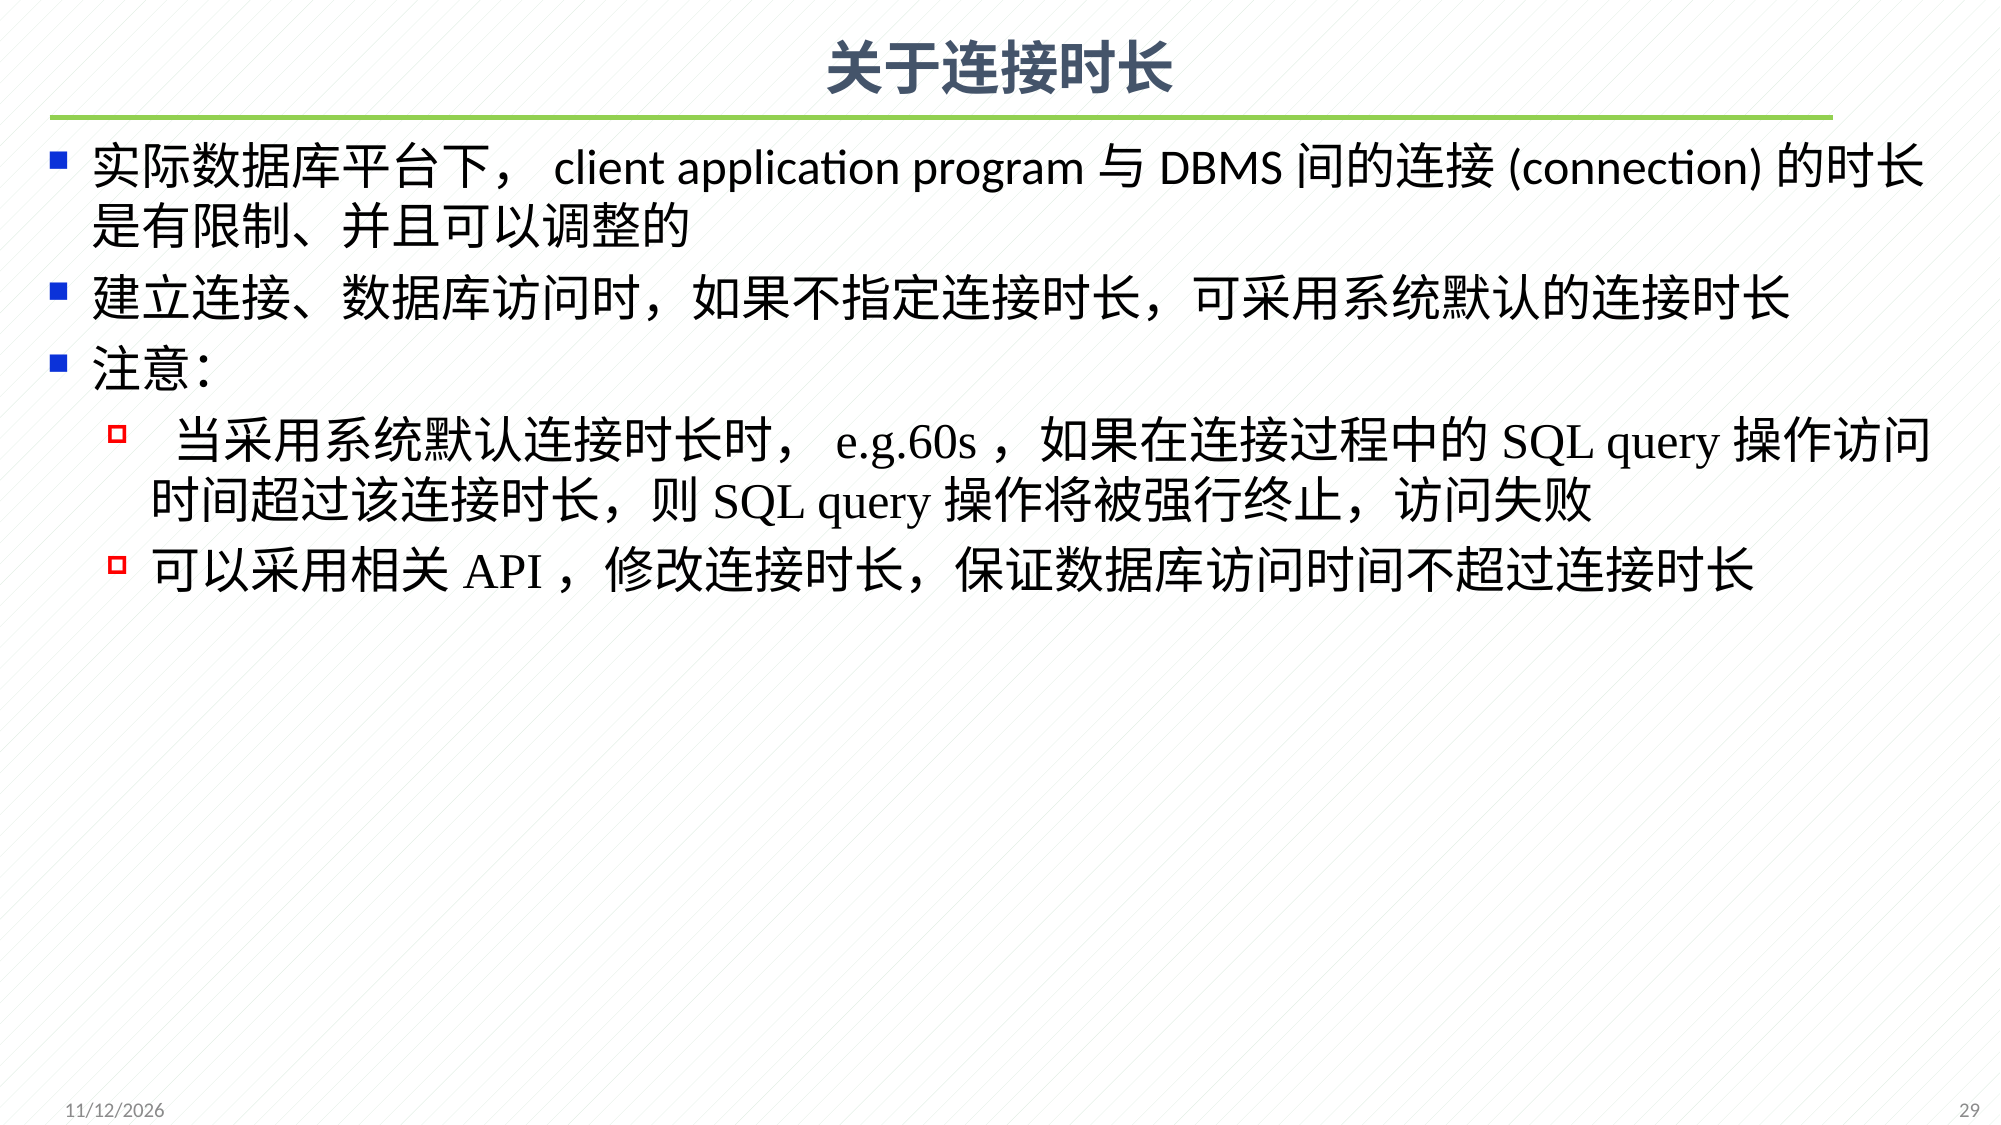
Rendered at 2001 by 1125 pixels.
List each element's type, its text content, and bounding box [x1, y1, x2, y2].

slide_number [49, 1079, 500, 1125]
list 实际数据库平台下，client application program与DBMS间的连接(connection)的时长是有限制、并且可以调整的 建立连接、数据库访问时，如果不指定连接时长，可采用系统默认的连接时长 注意： 当采用系统默认连接时长时，e.g.60s，如果在连接过程中的SQL query操作访问时间超过该连接时长，则SQL query操作将被强行终止，访问失败 可以采用相关API，修改连接时长，保证数据库访问时间不超过连接时长 [32, 126, 1974, 1081]
title 关于连接时长 [50, 13, 1949, 126]
slide_number 29 [1545, 1079, 1996, 1125]
